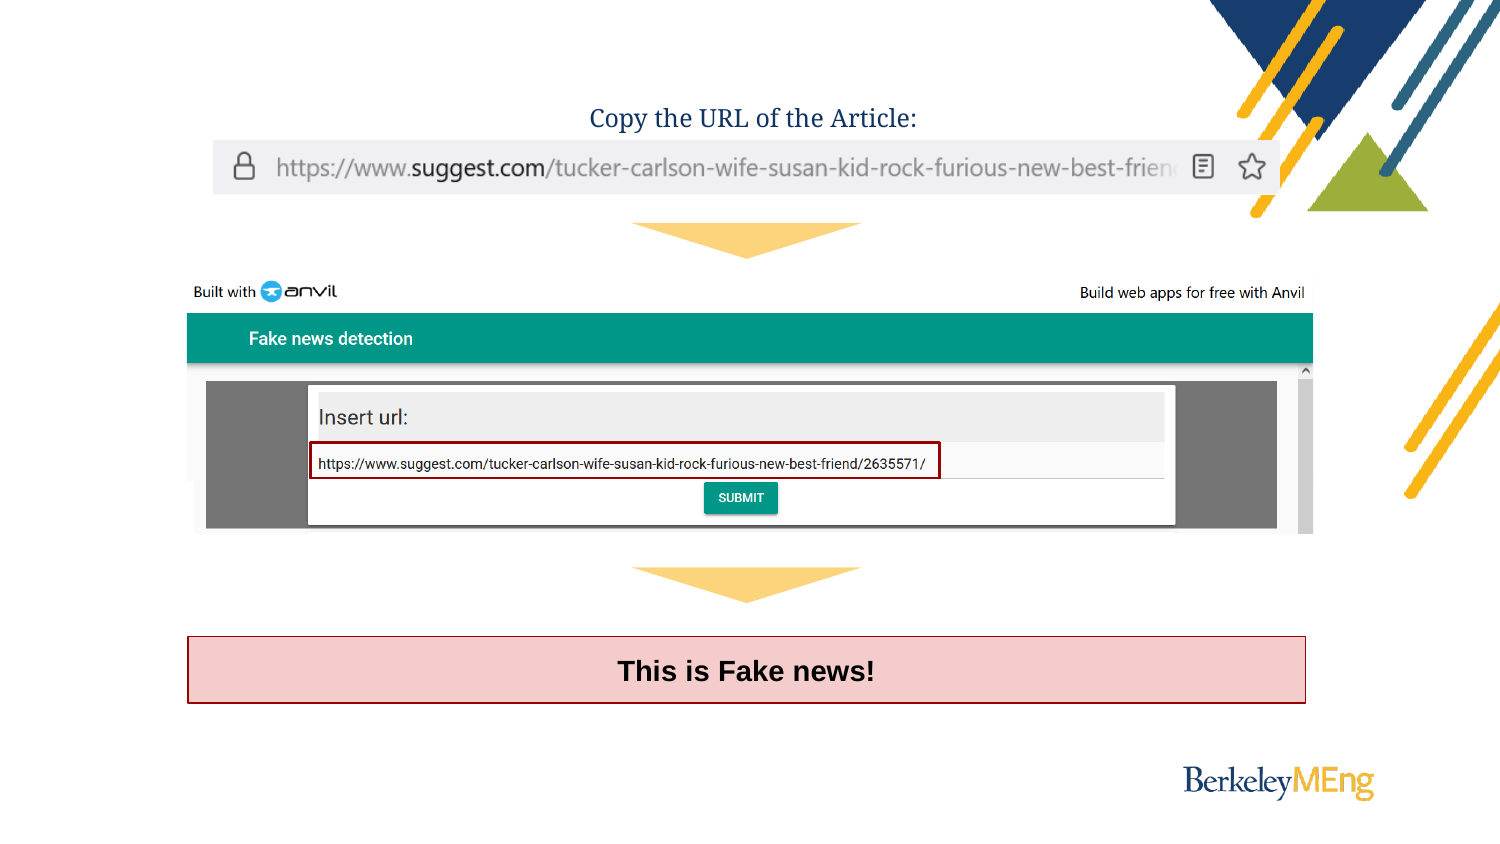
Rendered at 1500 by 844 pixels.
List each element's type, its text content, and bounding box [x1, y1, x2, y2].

text_box This is Fake news! [187, 636, 1306, 704]
picture [0, 0, 1500, 844]
text_box [631, 567, 862, 604]
text_box Copy the URL of the Article: [368, 87, 1139, 138]
text_box [631, 222, 862, 259]
